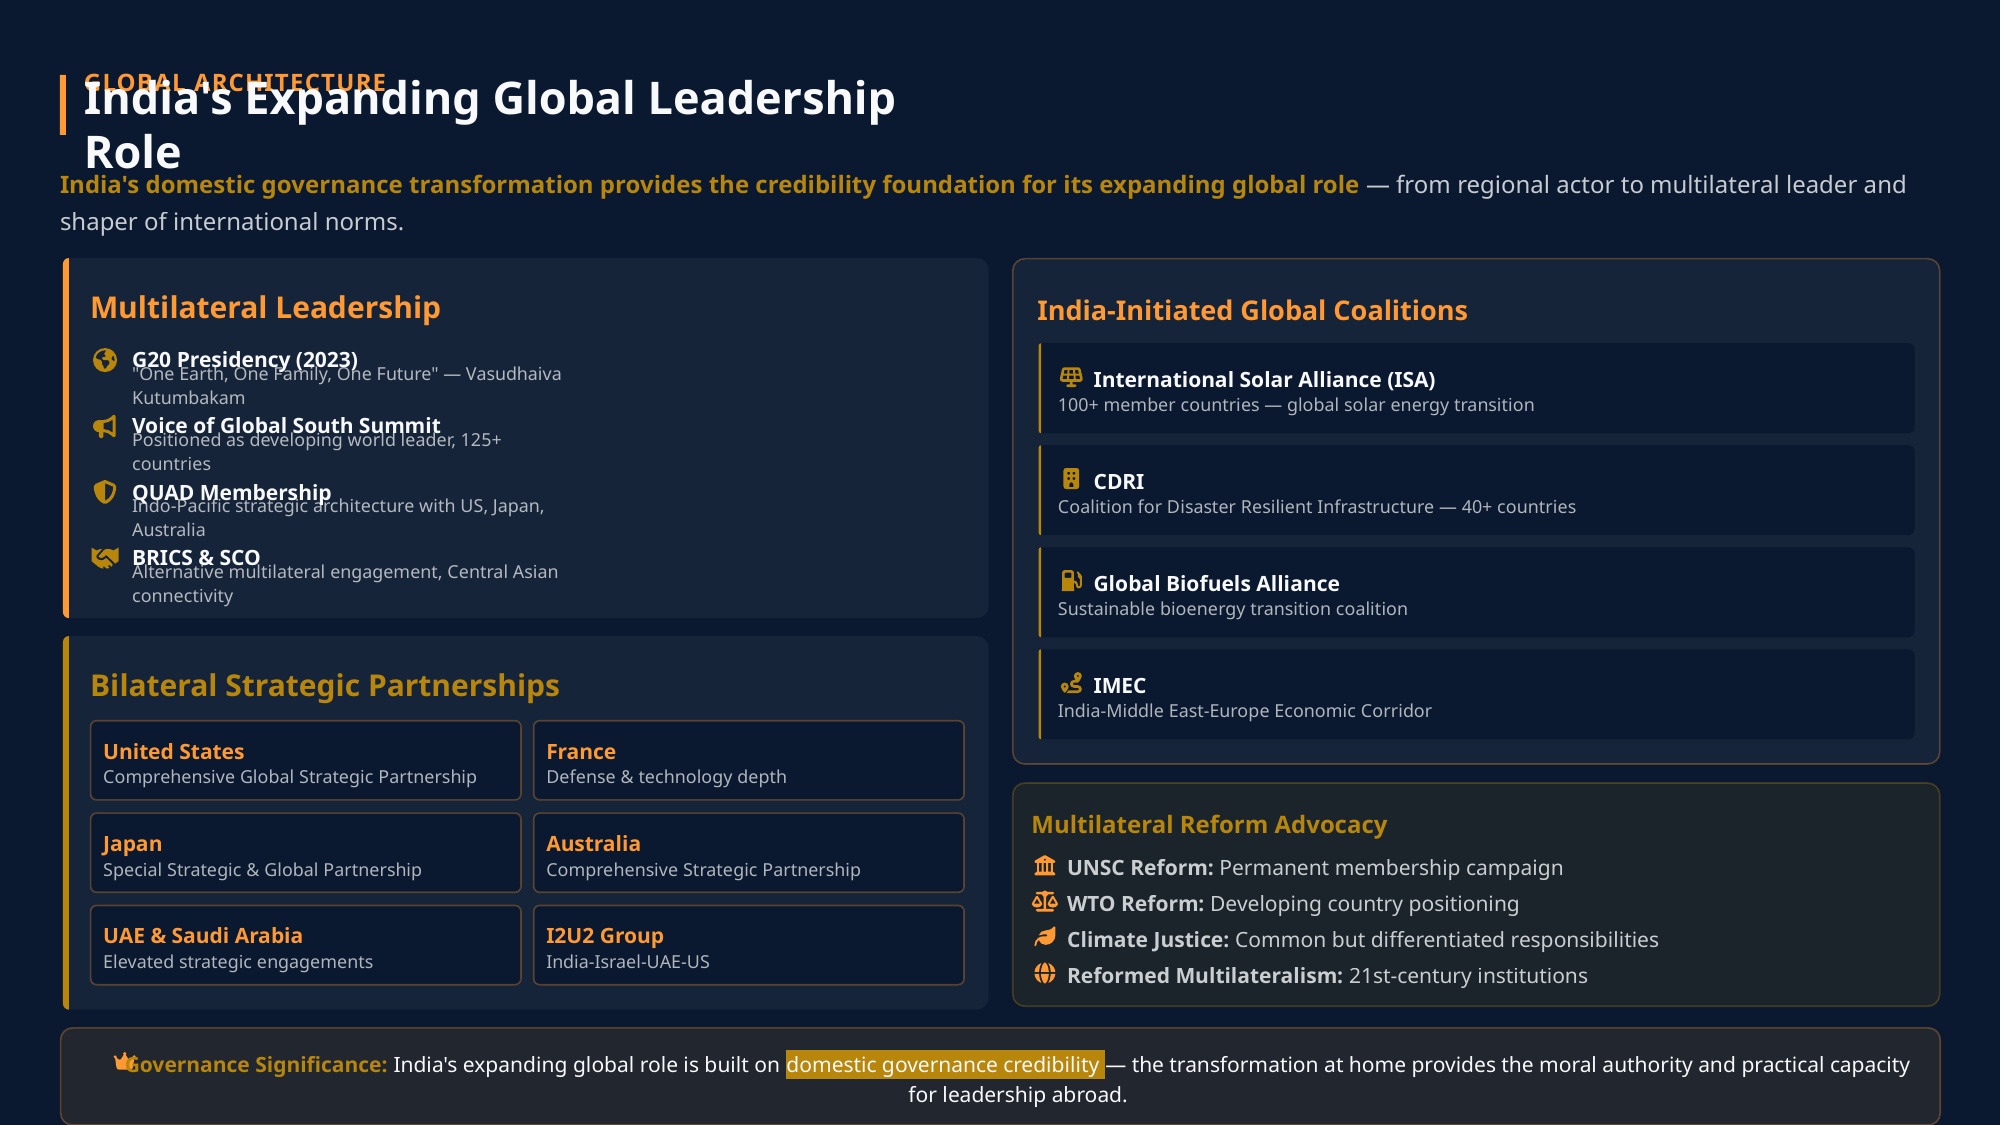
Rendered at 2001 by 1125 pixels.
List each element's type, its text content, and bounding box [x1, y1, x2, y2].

text_box France [546, 733, 962, 764]
text_box [1034, 973, 1056, 984]
text_box [90, 813, 521, 893]
text_box Global Biofuels Alliance [1093, 565, 1907, 596]
text_box BRICS & SCO [131, 539, 643, 570]
text_box Elevated strategic engagements [103, 948, 518, 973]
text_box Positioned as developing world leader, 125+ countries [132, 438, 574, 463]
text_box [90, 720, 521, 800]
text_box [533, 905, 965, 985]
text_box Coalition for Disaster Resilient Infrastructure — 40+ countries [1057, 493, 1906, 518]
text_box Special Strategic & Global Partnership [103, 855, 518, 880]
text_box [533, 813, 965, 893]
text_box International Solar Alliance (ISA) [1093, 361, 1907, 392]
text_box [1038, 649, 1042, 740]
text_box Australia [546, 825, 962, 856]
text_box Voice of Global South Summit [132, 408, 575, 438]
text_box Comprehensive Global Strategic Partnership [103, 763, 518, 788]
text_box Japan [103, 825, 519, 856]
text_box [533, 720, 965, 800]
text_box [1042, 649, 1915, 740]
text_box [91, 547, 119, 569]
text_box [1034, 926, 1056, 947]
text_box [93, 348, 118, 373]
text_box WTO Reform: Developing country positioning [1067, 885, 1932, 916]
text_box [1038, 445, 1042, 536]
text_box [90, 905, 521, 985]
text_box [1034, 962, 1056, 972]
text_box [1012, 258, 1940, 764]
text_box [60, 1027, 1941, 1125]
text_box I2U2 Group [546, 918, 962, 949]
text_box Reformed Multilateralism: 21st-century institutions [1067, 957, 1932, 988]
text_box [69, 636, 989, 1010]
text_box Multilateral Reform Advocacy [1031, 801, 1934, 838]
text_box India-Israel-UAE-US [546, 948, 961, 973]
text_box 100+ member countries — global solar energy transition [1057, 391, 1906, 416]
text_box Alternative multilateral engagement, Central Asian connectivity [132, 570, 641, 595]
text_box [1042, 343, 1915, 434]
text_box Governance Significance: India's expanding global role is built on domestic governance credibility — the transformation at home provides the moral authority and practical capacity for leadership abroad. [109, 1046, 1927, 1107]
text_box [1034, 855, 1056, 876]
text_box [62, 636, 69, 1010]
text_box [1059, 367, 1083, 388]
text_box [1060, 672, 1082, 694]
text_box [1063, 468, 1080, 490]
text_box G20 Presidency (2023) [131, 342, 674, 372]
text_box Sustainable bioenergy transition coalition [1057, 595, 1906, 620]
text_box QUAD Membership [132, 474, 616, 504]
text_box UNSC Reform: Permanent membership campaign [1067, 849, 1932, 880]
text_box [1042, 445, 1915, 536]
text_box Multilateral Leadership [89, 282, 980, 324]
text_box "One Earth, One Family, One Future" — Vasudhaiva Kutumbakam [131, 372, 673, 397]
text_box [93, 480, 117, 504]
text_box Defense & technology depth [546, 763, 961, 788]
text_box [1038, 547, 1042, 638]
text_box Indo-Pacific strategic architecture with US, Japan, Australia [132, 504, 614, 529]
text_box [1061, 570, 1082, 592]
text_box [1042, 547, 1915, 638]
text_box [62, 258, 69, 619]
text_box India-Initiated Global Coalitions [1037, 283, 1929, 326]
text_box [69, 258, 989, 619]
text_box India's domestic governance transformation provides the credibility foundation for its expanding global role — from regional actor to multilateral leader and shaper of international norms. [60, 161, 1952, 234]
text_box Comprehensive Strategic Partnership [546, 855, 961, 880]
text_box India-Middle East-Europe Economic Corridor [1057, 697, 1906, 722]
text_box [93, 414, 116, 439]
text_box [59, 74, 66, 135]
text_box IMEC [1093, 667, 1907, 698]
text_box UAE & Saudi Arabia [103, 918, 519, 949]
text_box [1031, 890, 1058, 912]
text_box [1012, 783, 1940, 1007]
text_box [1038, 343, 1042, 434]
text_box CDRI [1093, 463, 1907, 494]
text_box GLOBAL ARCHITECTURE [84, 59, 920, 96]
text_box India's Expanding Global Leadership Role [84, 96, 931, 150]
text_box Bilateral Strategic Partnerships [89, 660, 980, 703]
text_box United States [103, 733, 519, 764]
text_box Climate Justice: Common but differentiated responsibilities [1067, 921, 1932, 952]
